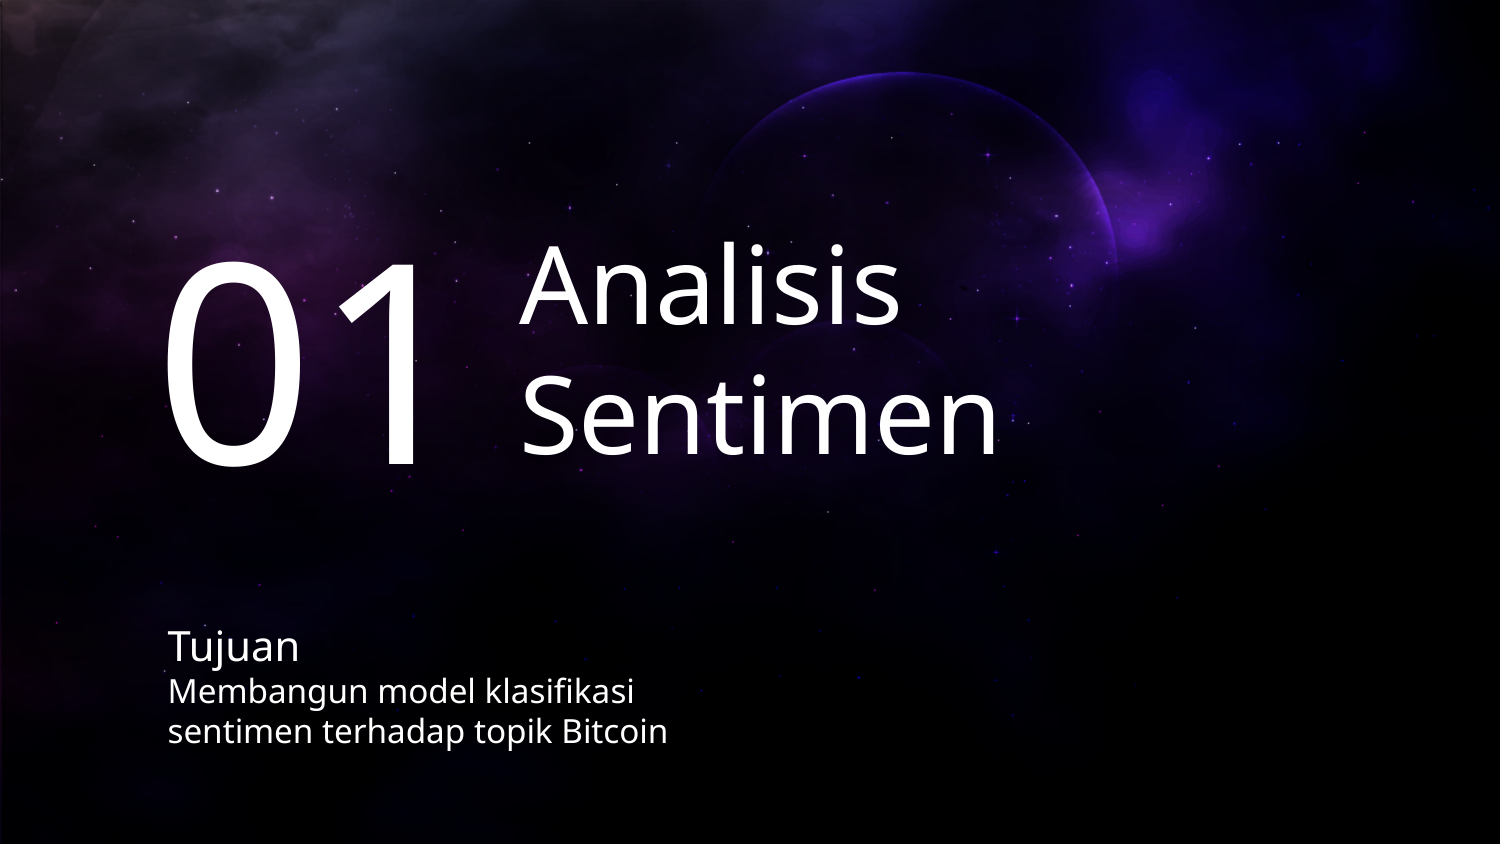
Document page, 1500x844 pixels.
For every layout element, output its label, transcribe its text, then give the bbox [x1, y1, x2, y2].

title 01 [137, 241, 492, 466]
title Analisis Sentimen [504, 207, 1100, 492]
picture [0, 0, 1500, 844]
text_box Tujuan Membangun model klasifikasi sentimen terhadap topik Bitcoin [152, 612, 1009, 765]
